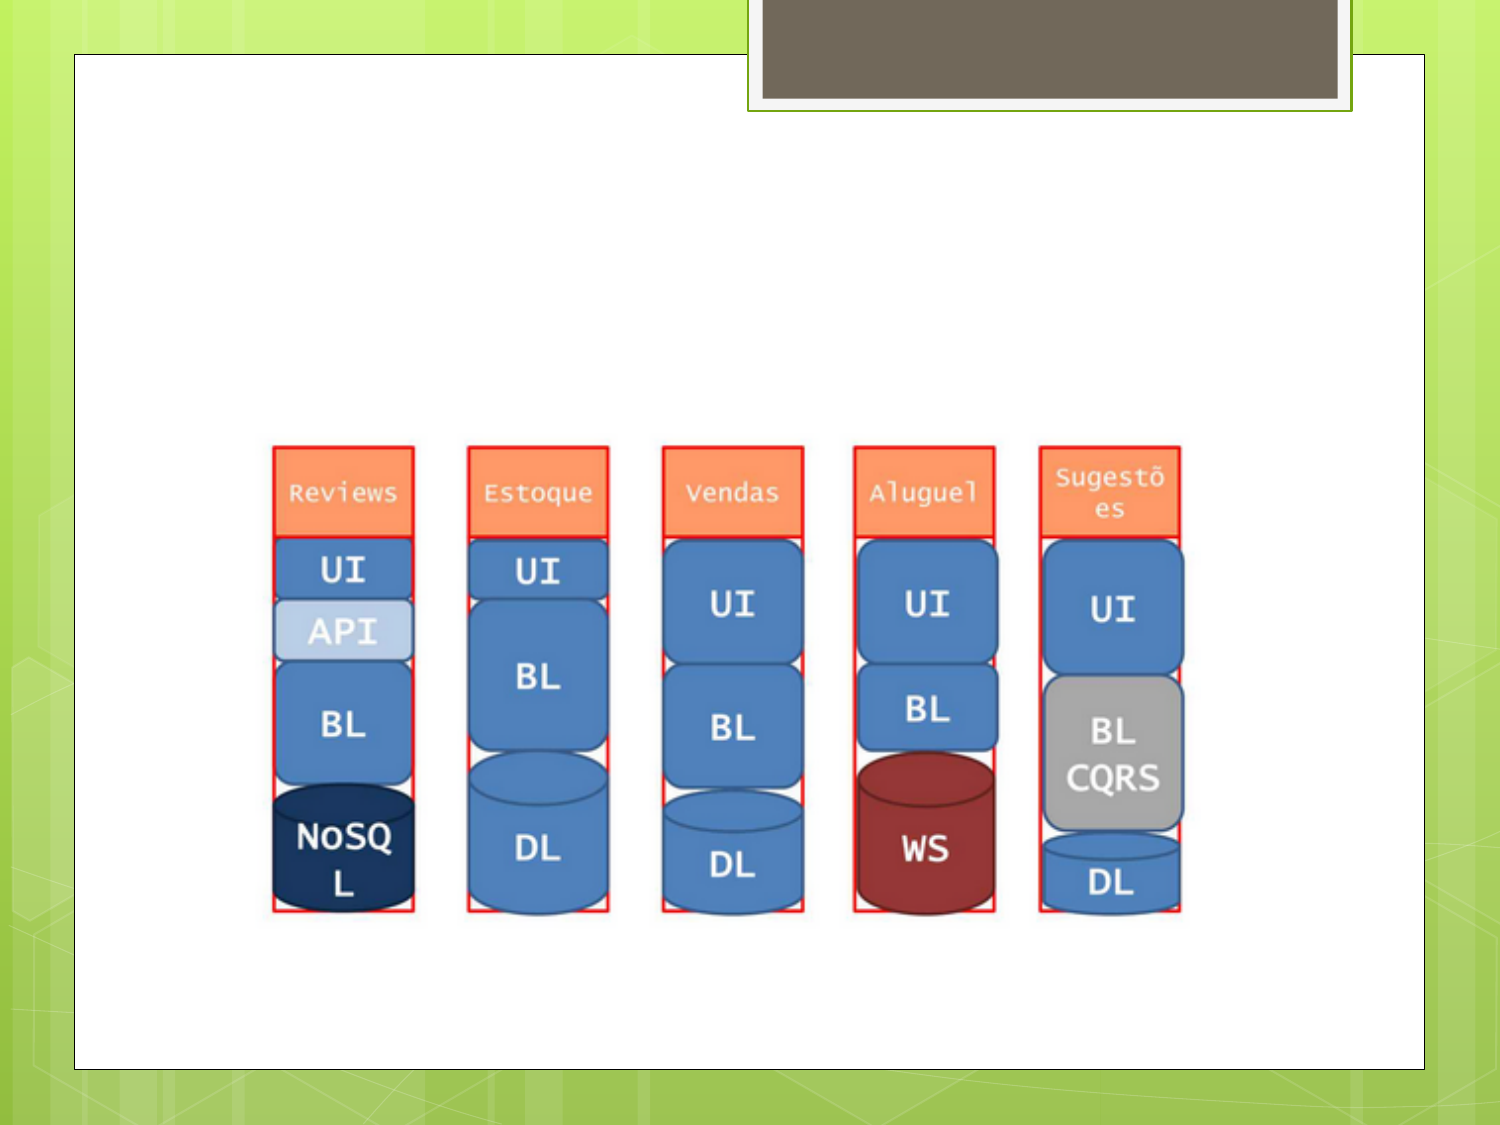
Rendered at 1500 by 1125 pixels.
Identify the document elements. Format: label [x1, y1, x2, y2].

picture [253, 432, 1201, 929]
